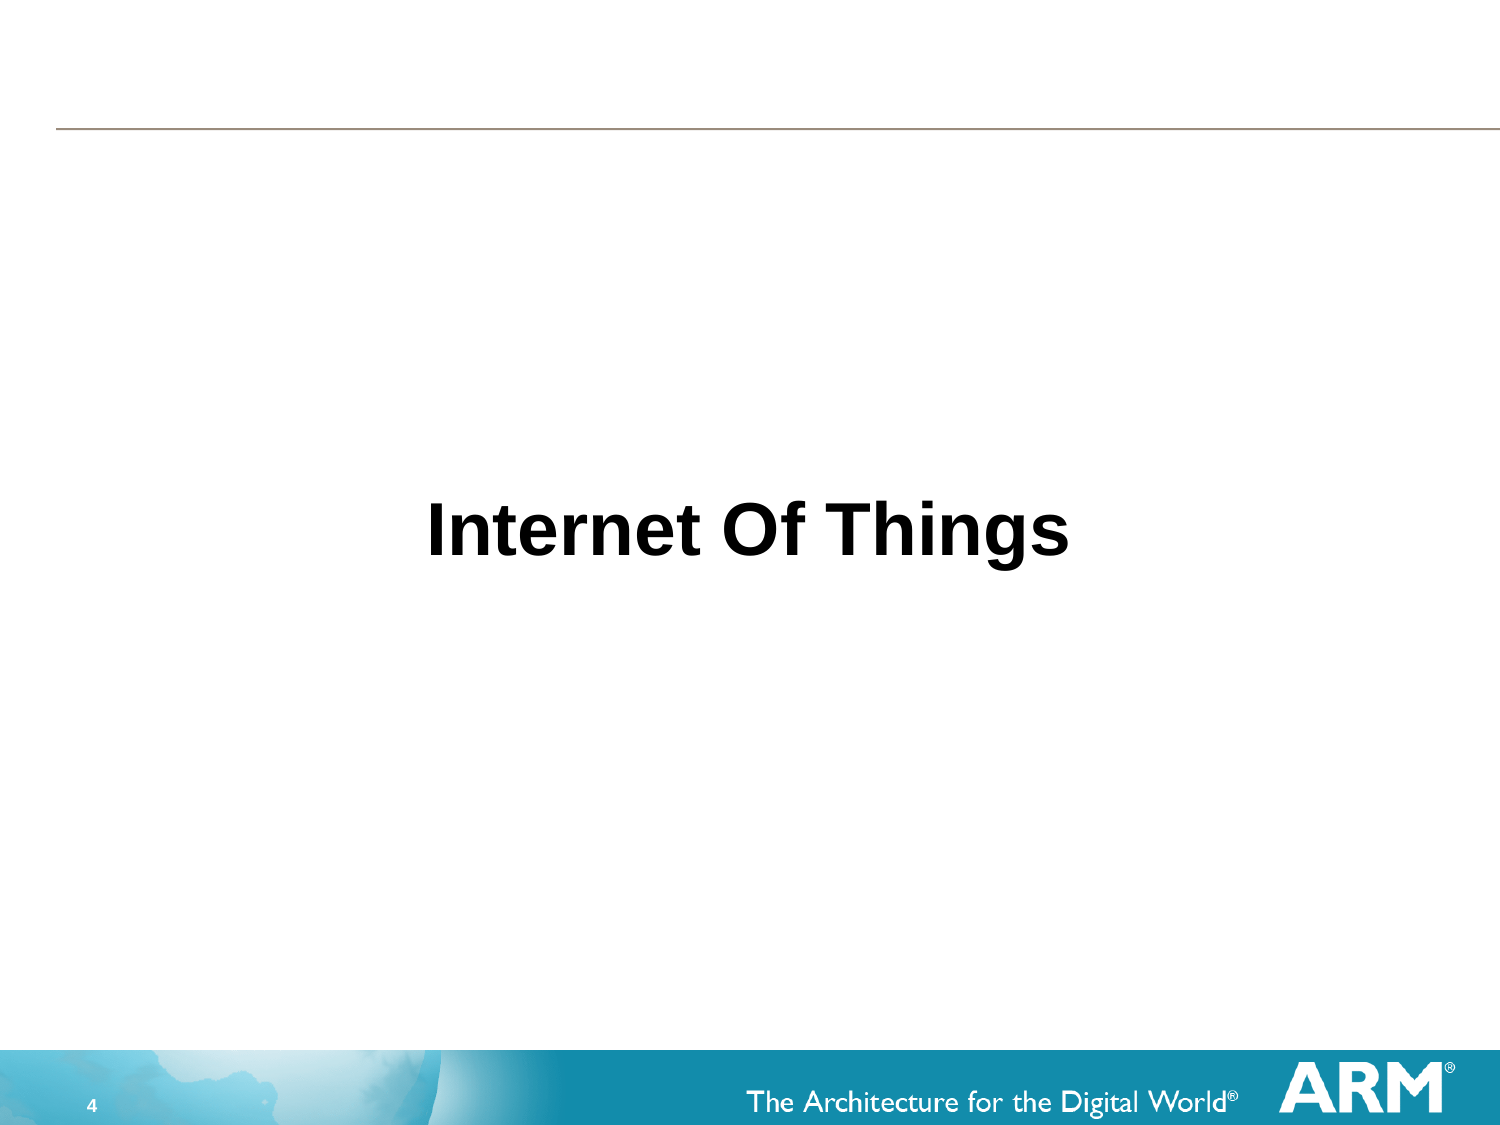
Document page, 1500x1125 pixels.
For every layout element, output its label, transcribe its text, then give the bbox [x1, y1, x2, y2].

picture [0, 780, 1500, 1125]
title Internet Of Things [28, 456, 1470, 595]
